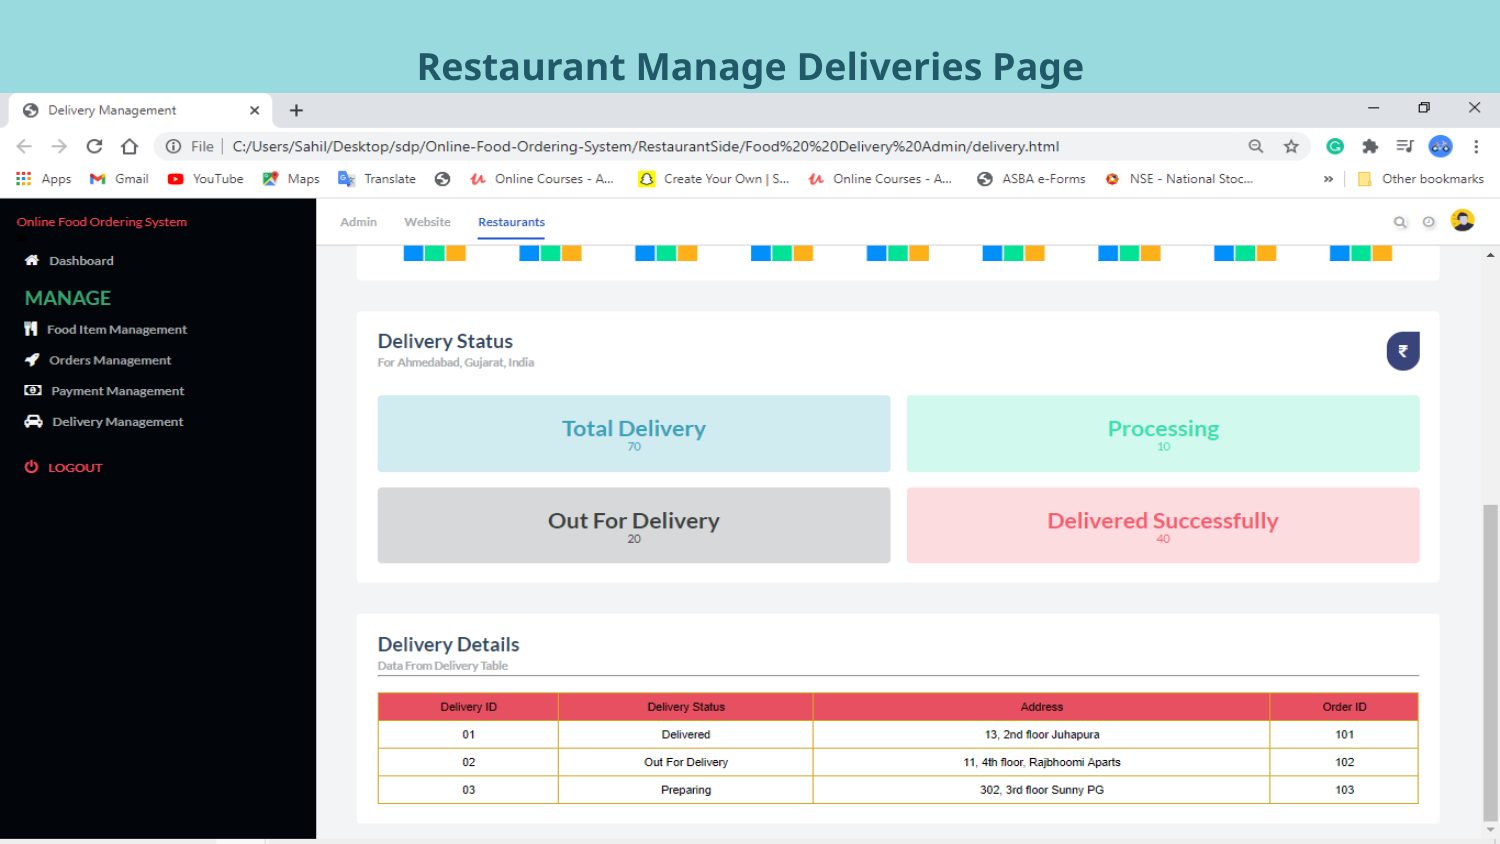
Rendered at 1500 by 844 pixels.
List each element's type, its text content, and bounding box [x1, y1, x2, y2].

text_box Restaurant Manage Deliveries Page [234, 35, 1278, 92]
picture [0, 0, 1500, 844]
